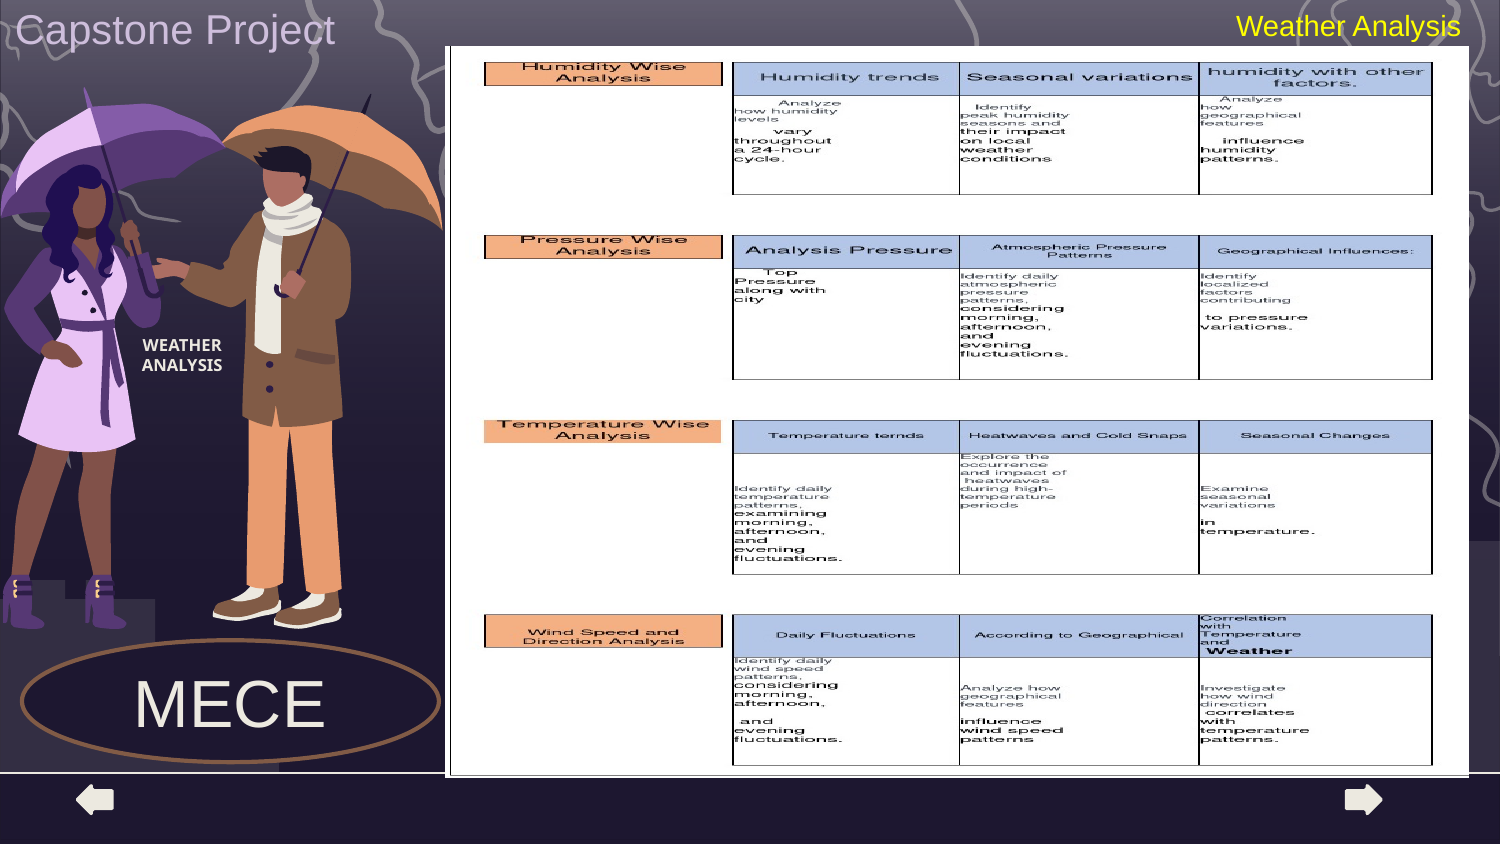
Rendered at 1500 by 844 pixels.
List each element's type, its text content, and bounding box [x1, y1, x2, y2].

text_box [0, 86, 439, 631]
text_box Weather Analysis [1221, 0, 1500, 50]
text_box MECE [19, 639, 439, 765]
text_box [76, 784, 114, 816]
text_box [1344, 787, 1383, 816]
picture [444, 46, 1469, 779]
text_box Capstone Project [0, 0, 357, 60]
